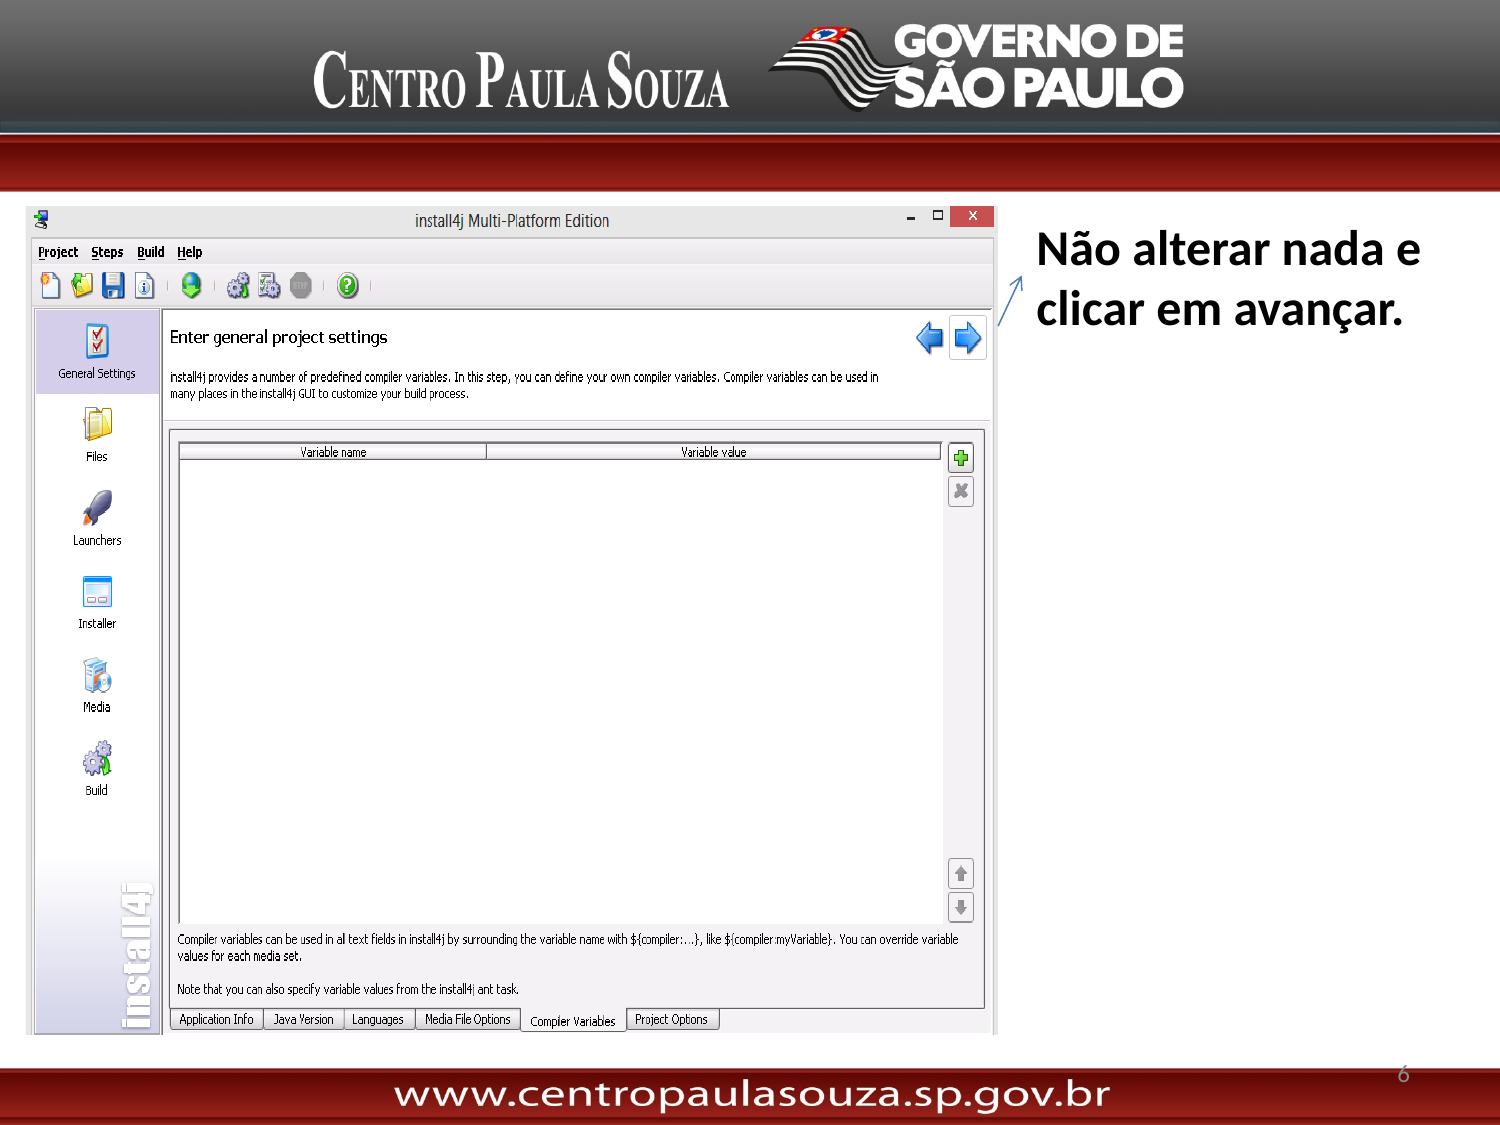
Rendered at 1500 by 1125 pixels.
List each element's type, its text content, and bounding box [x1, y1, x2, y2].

slide_number 6 [1074, 1042, 1425, 1103]
text_box Não alterar nada e clicar em avançar. [1021, 208, 1471, 343]
text_box [25, 0, 498, 205]
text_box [997, 275, 1022, 327]
picture [0, 0, 1500, 1125]
